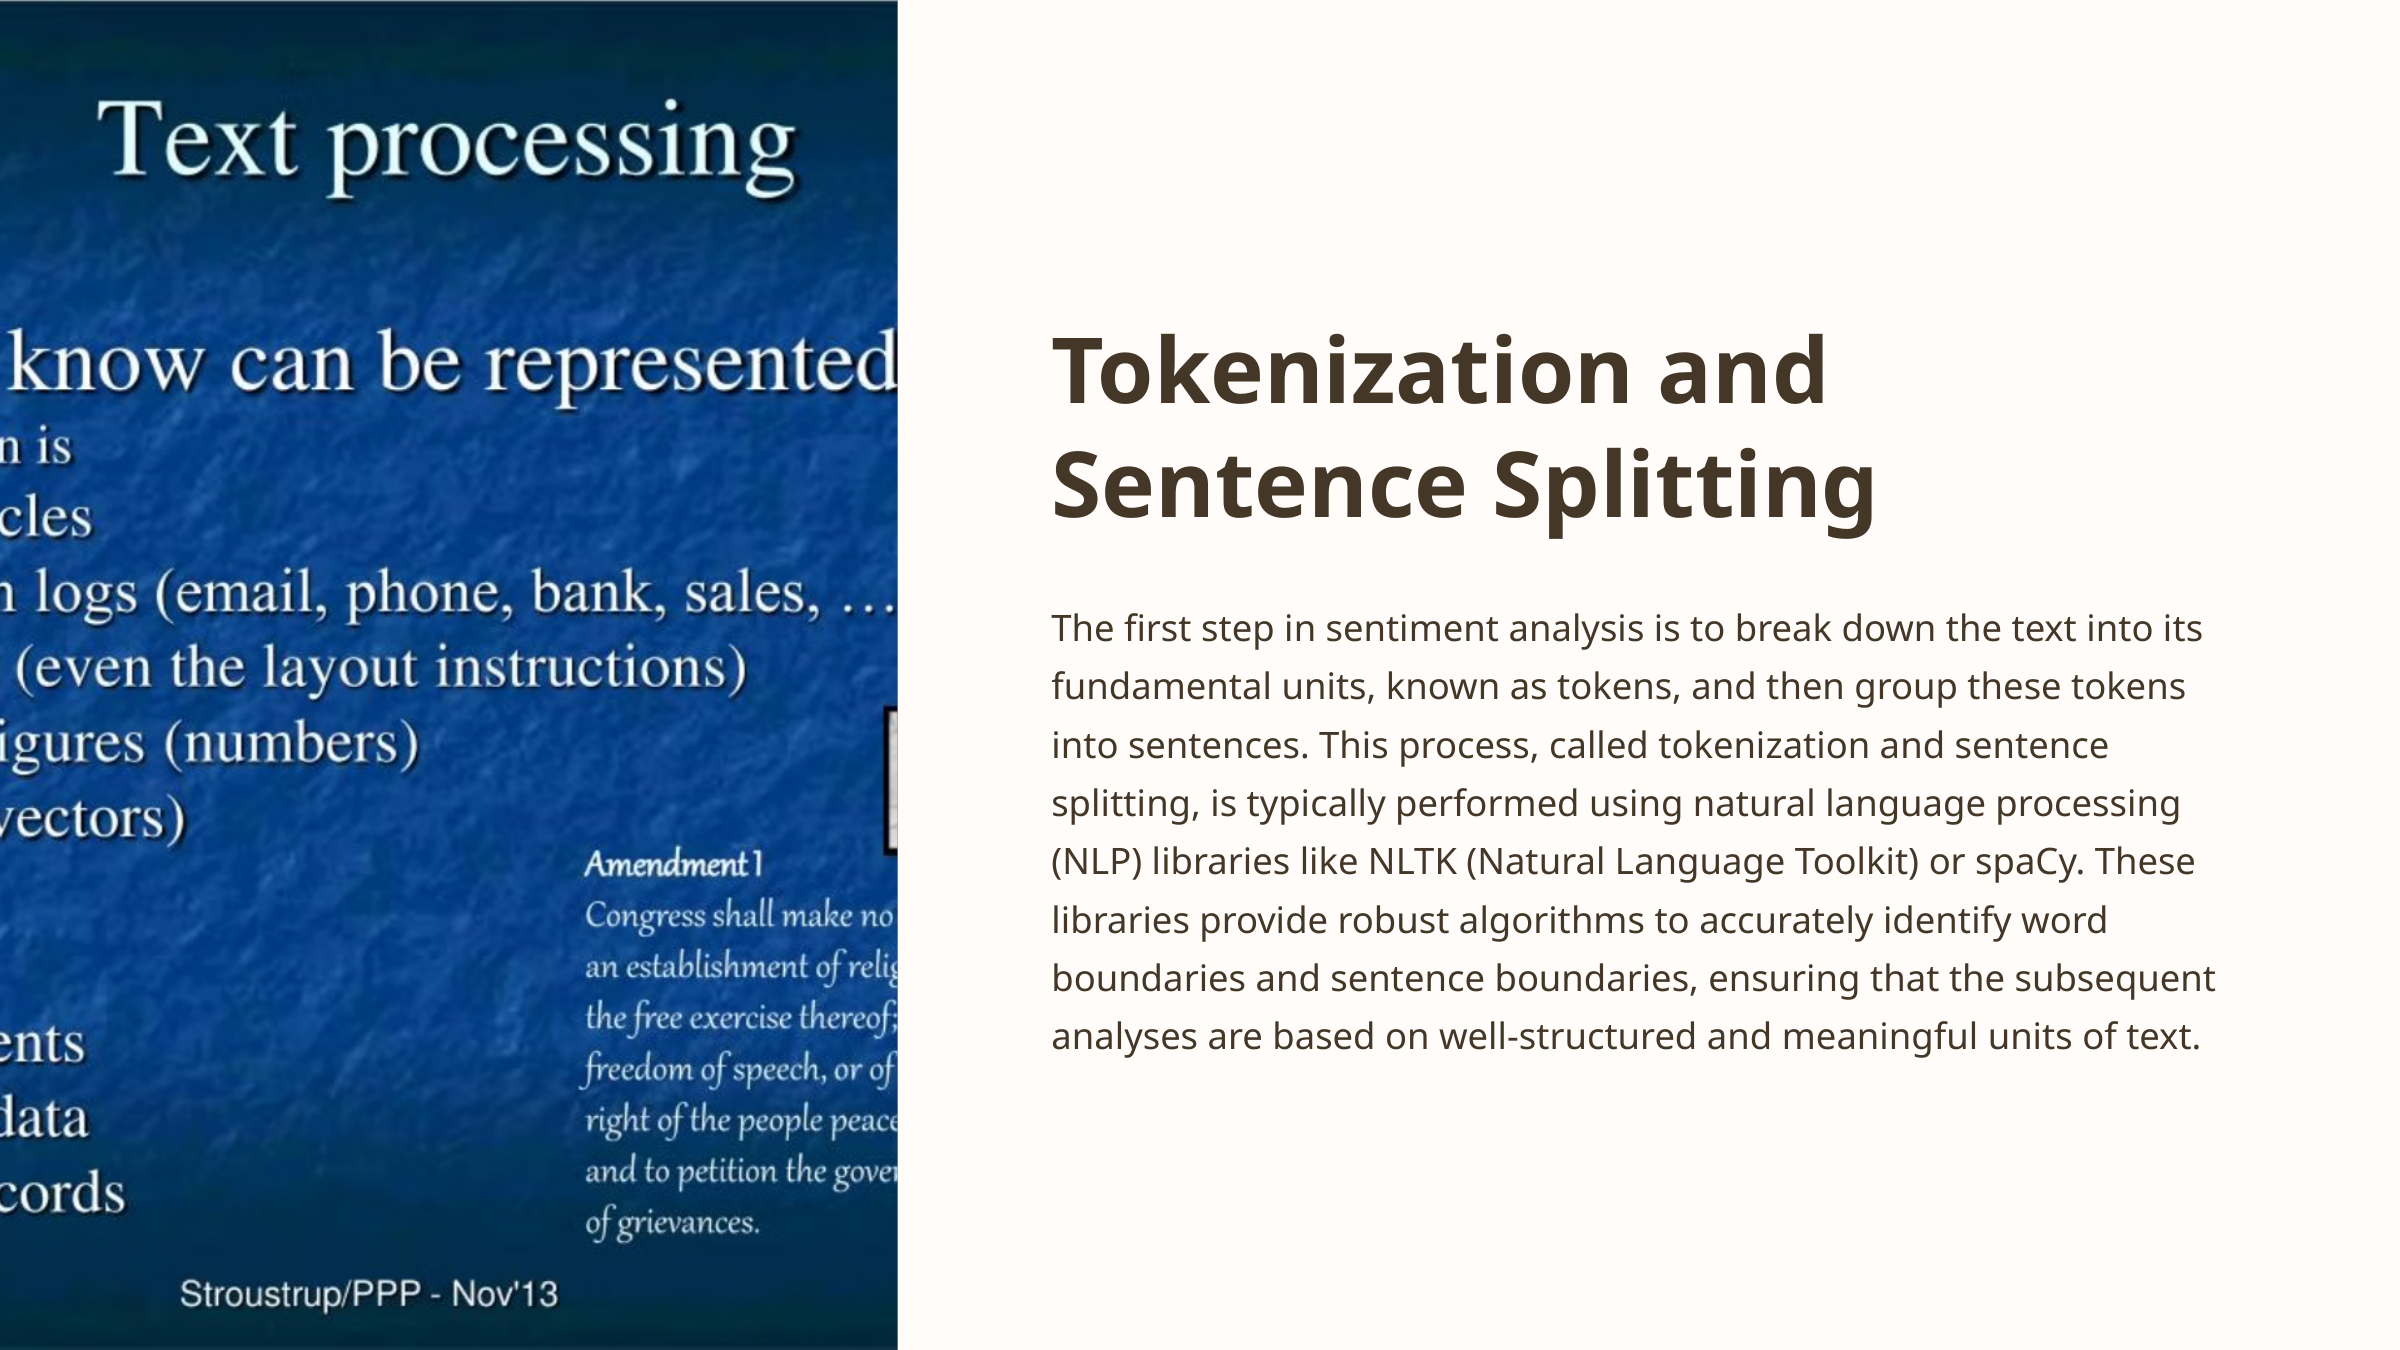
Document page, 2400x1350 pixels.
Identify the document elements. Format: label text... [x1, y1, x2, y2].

picture [2, 54, 18, 60]
text_box Tokenization and Sentence Splitting [1036, 300, 2264, 529]
text_box The first step in sentiment analysis is to break down the text into its fundamental units, known as tokens, and then group these tokens into sentences. This process, called tokenization and sentence splitting, is typically performed using natural language processing (NLP) libraries like NLTK (Natural Language Toolkit) or spaCy. These libraries provide robust algorithms to accurately identify word boundaries and sentence boundaries, ensuring that the subsequent analyses are based on well-structured and meaningful units of text. [1036, 582, 2264, 1050]
picture [839, 57, 861, 62]
picture [0, 0, 899, 1350]
text_box [899, 0, 2400, 1350]
